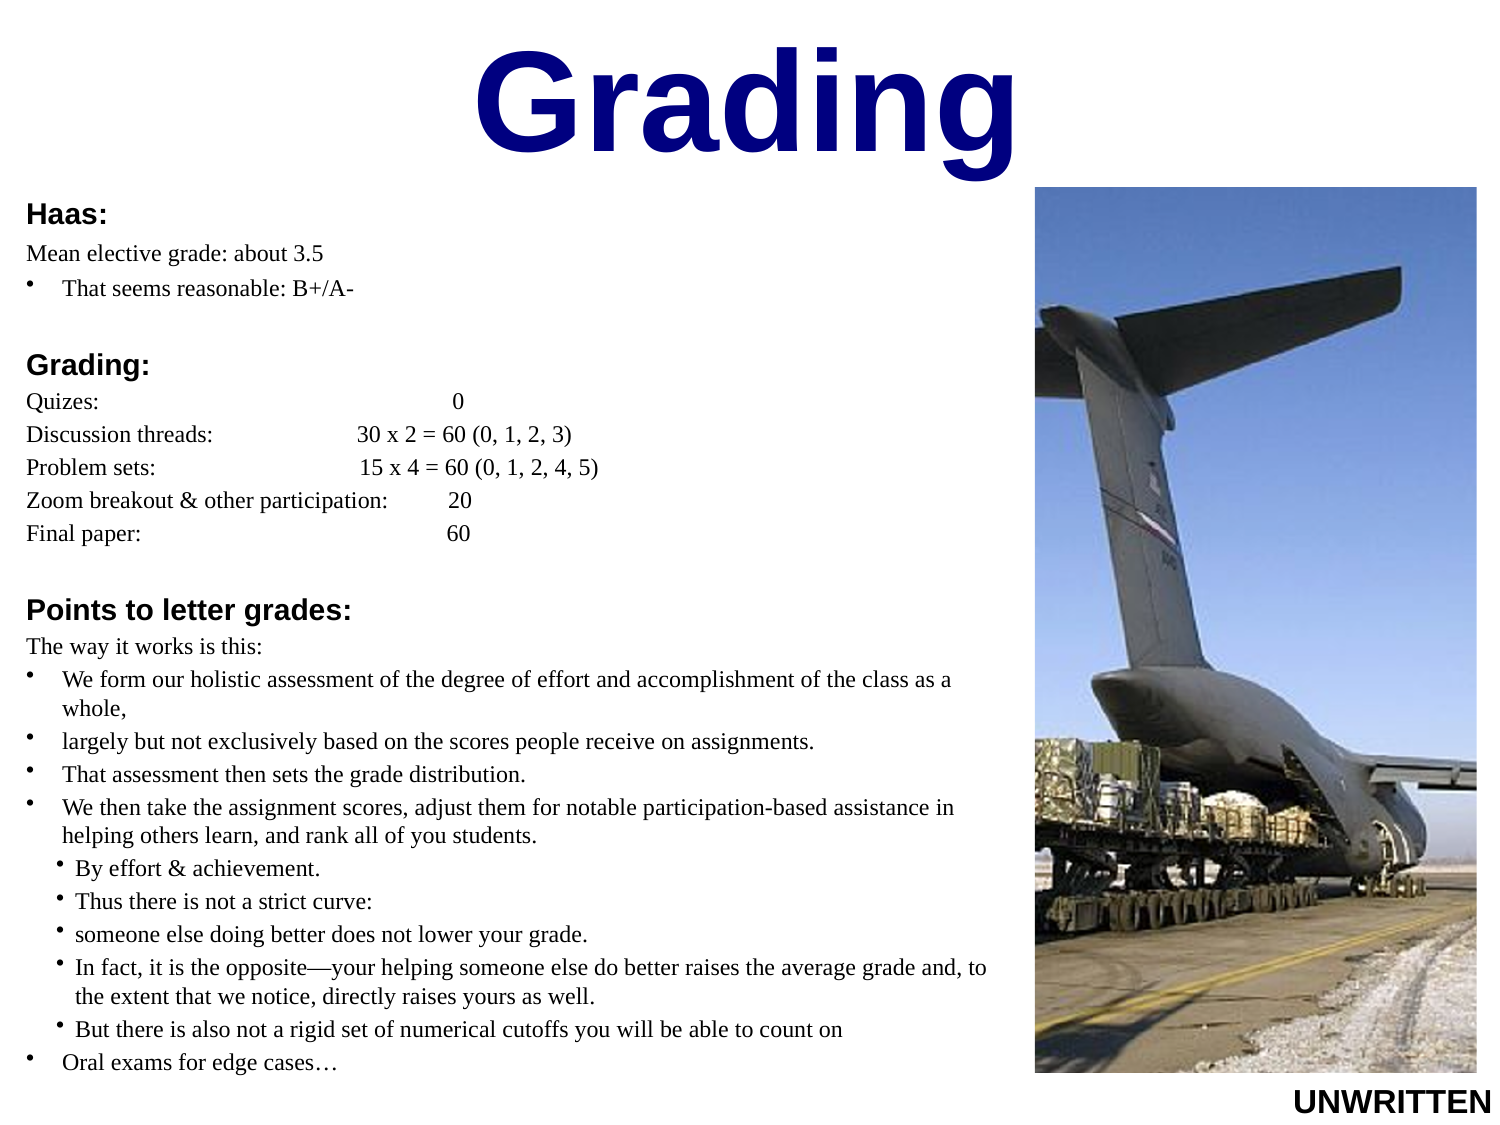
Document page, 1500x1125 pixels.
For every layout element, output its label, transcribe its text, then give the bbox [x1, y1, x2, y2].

title Grading [17, 0, 1478, 188]
text_box UNWRITTEN [718, 1072, 1500, 1125]
picture [1034, 187, 1477, 1074]
list Haas: Mean elective grade: about 3.5 That seems reasonable: B+/A- Grading: Quizes: 0 Discussion threads: 30 x 2 = 60 (0, 1, 2, 3) Problem sets: 15 x 4 = 60 (0, 1, 2, 4, 5) Zoom breakout & other participation: 20 Final paper: 60 Points to letter grades: The way it works is this: We form our holistic assessment of the degree of effort and accomplishment of the class as a whole, largely but not exclusively based on the scores people receive on assignments. That assessment then sets the grade distribution. We then take the assignment scores, adjust them for notable participation-based assistance in helping others learn, and rank all of you students. By effort & achievement. Thus there is not a strict curve: someone else doing better does not lower your grade. In fact, it is the opposite—your helping someone else do better raises the average grade and, to the extent that we notice, directly raises yours as well. But there is also not a rigid set of numerical cutoffs you will be able to count on Oral exams for edge cases… [17, 186, 1020, 1074]
